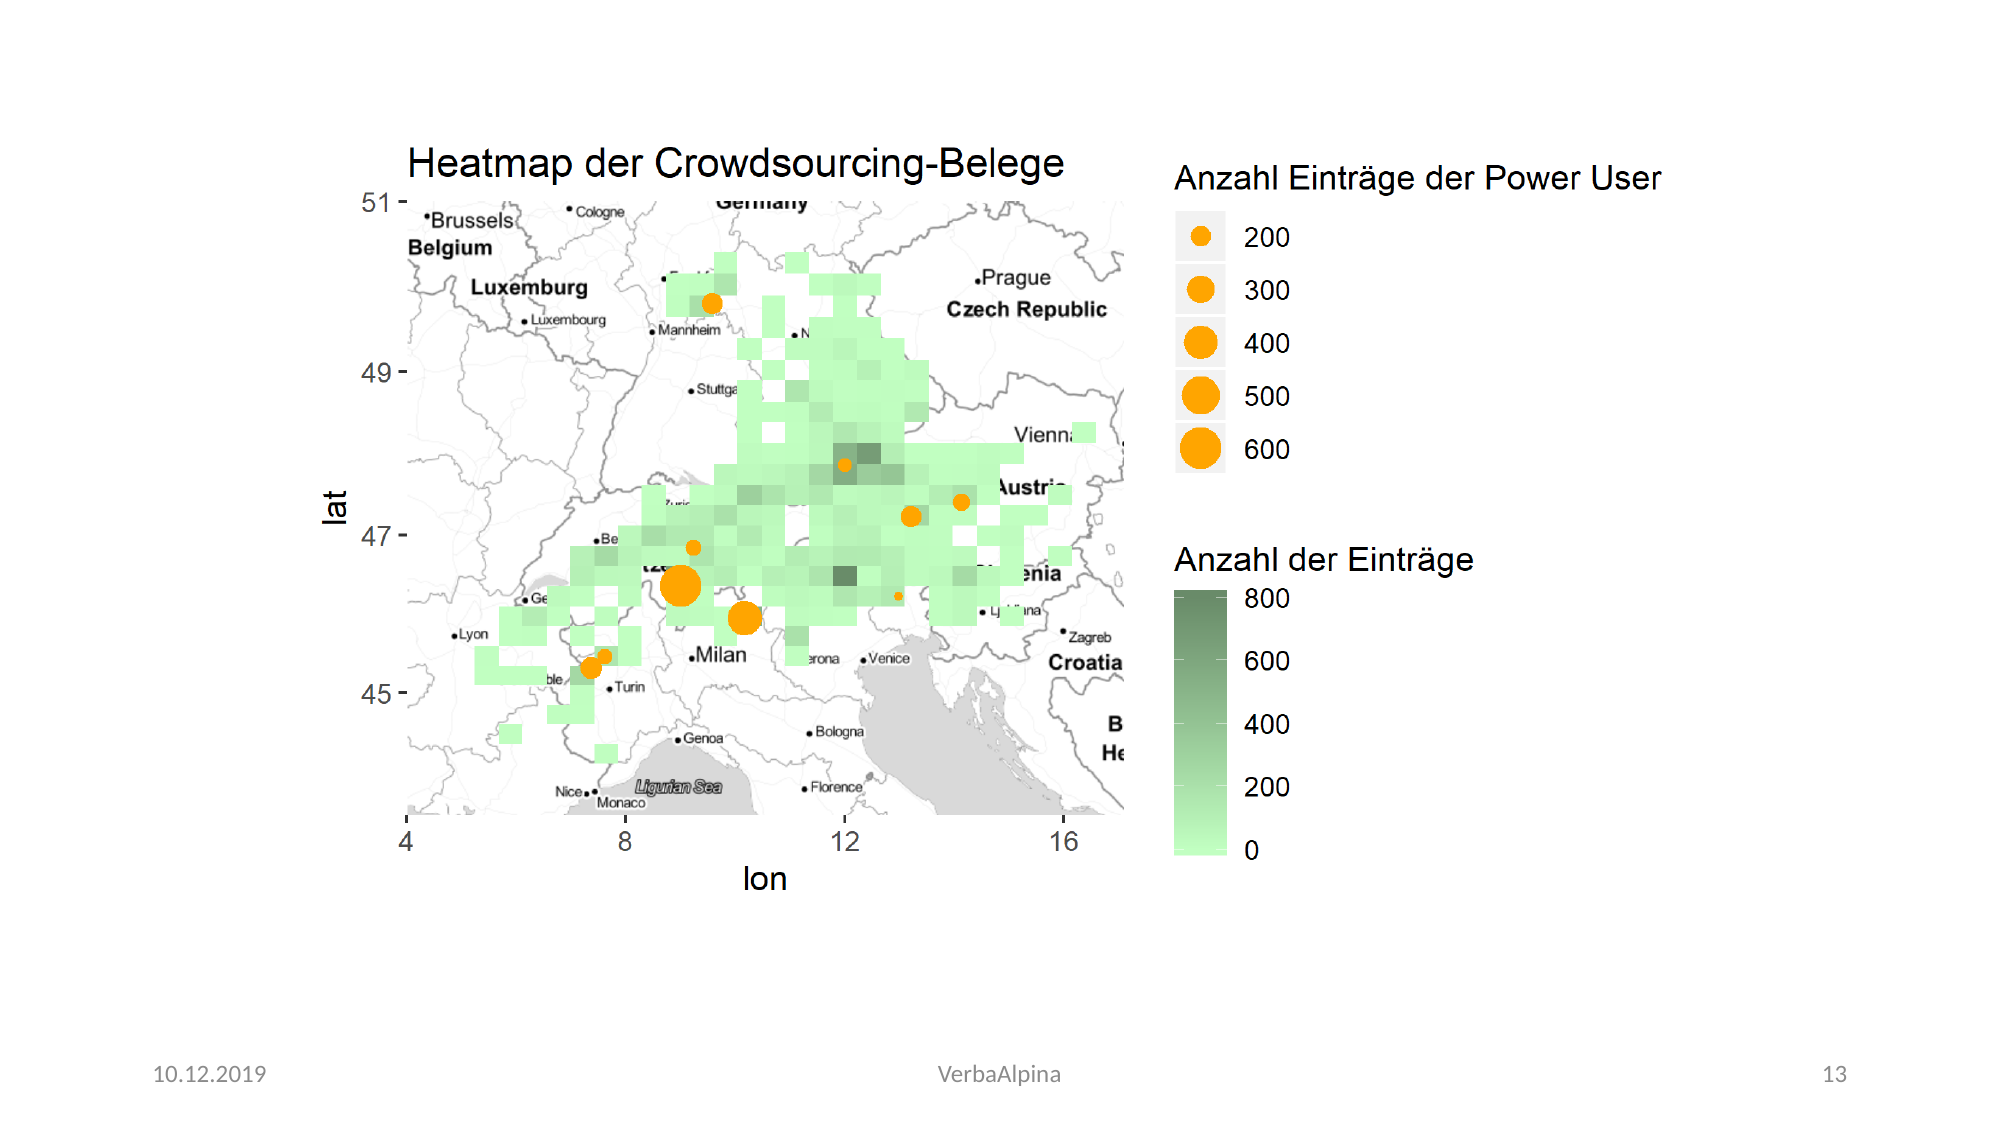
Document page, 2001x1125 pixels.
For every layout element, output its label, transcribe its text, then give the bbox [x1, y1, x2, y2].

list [304, 0, 1695, 1043]
footer VerbaAlpina [662, 1043, 1338, 1103]
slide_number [137, 1042, 588, 1103]
slide_number 13 [1412, 1042, 1863, 1103]
